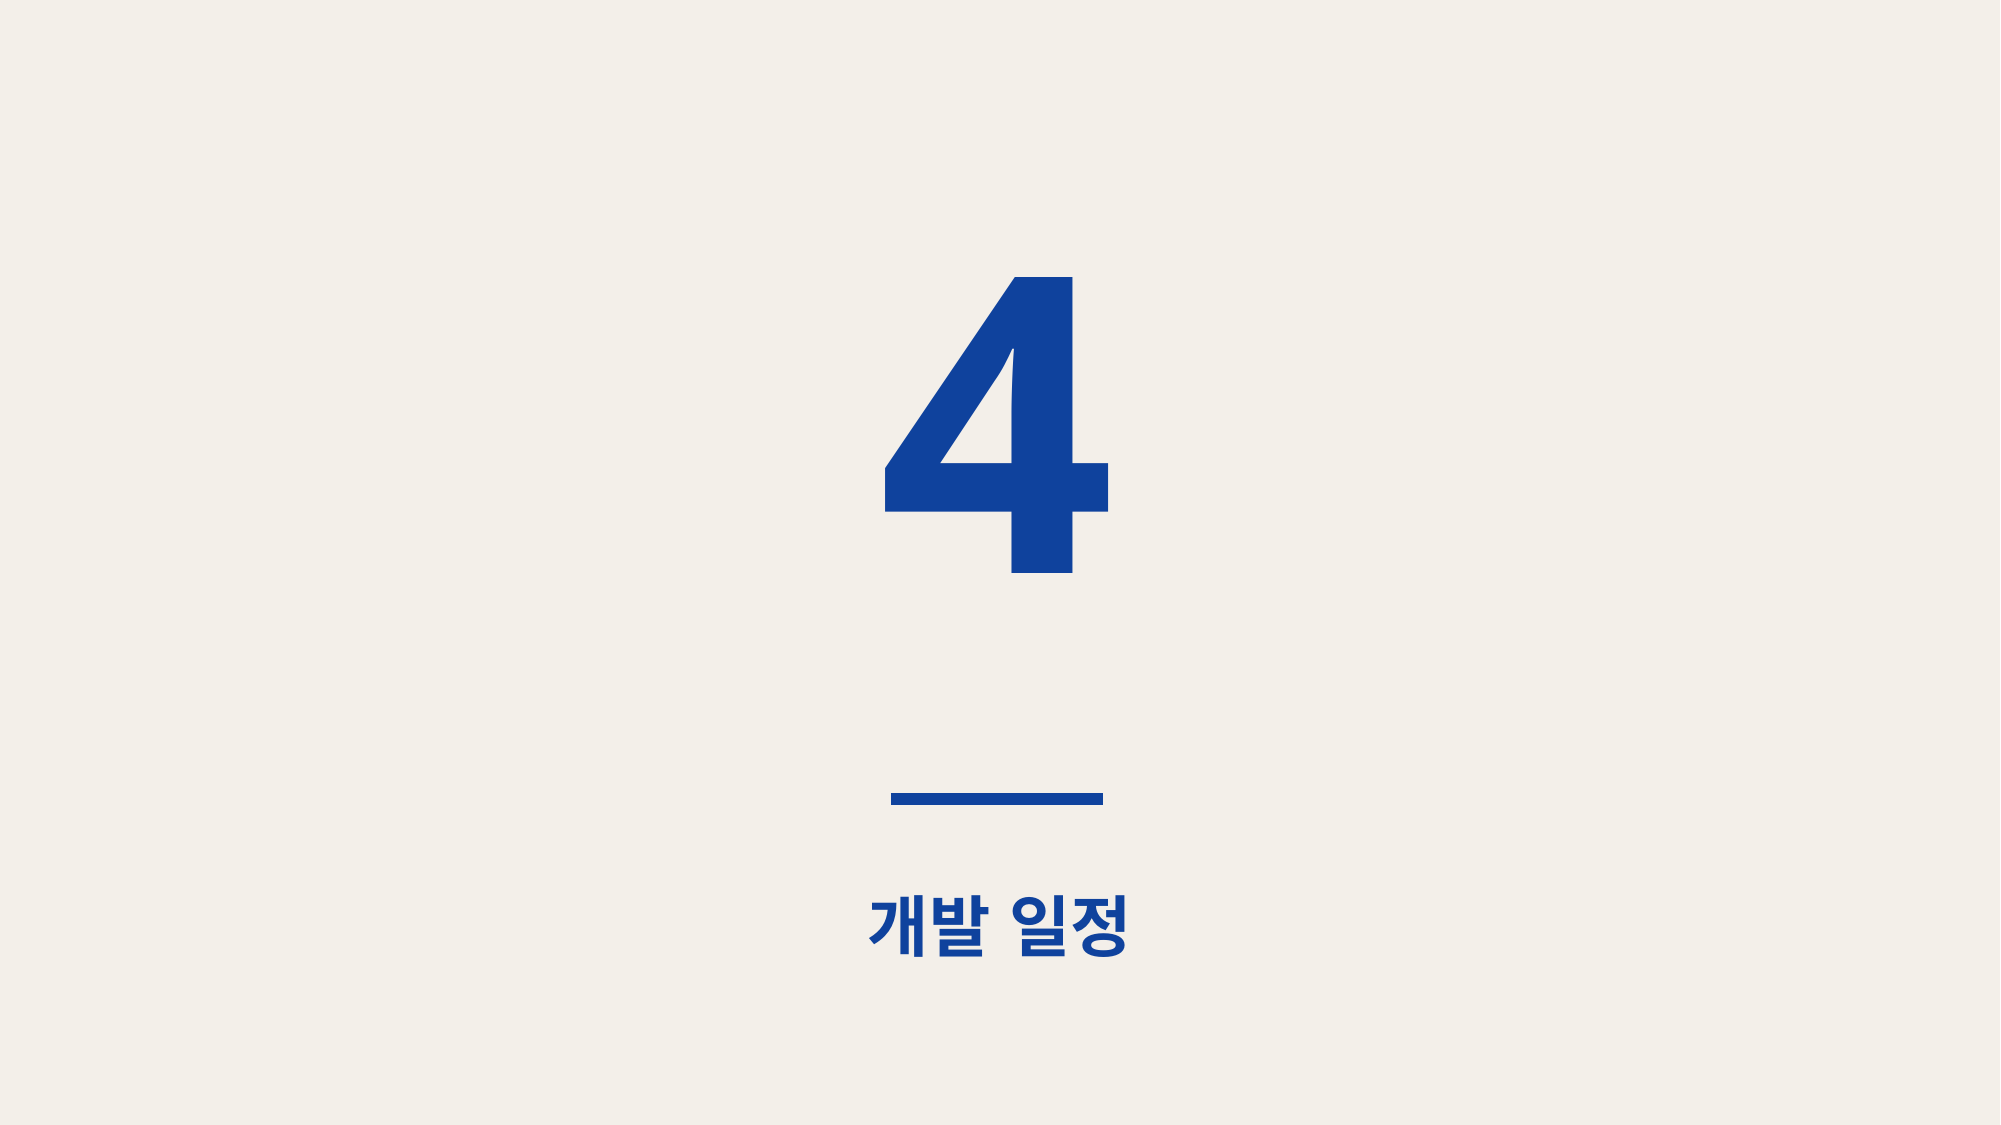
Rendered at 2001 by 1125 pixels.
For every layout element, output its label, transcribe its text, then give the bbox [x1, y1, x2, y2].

text_box 개발 일정 [581, 877, 1419, 973]
text_box 4 [863, 151, 1131, 664]
